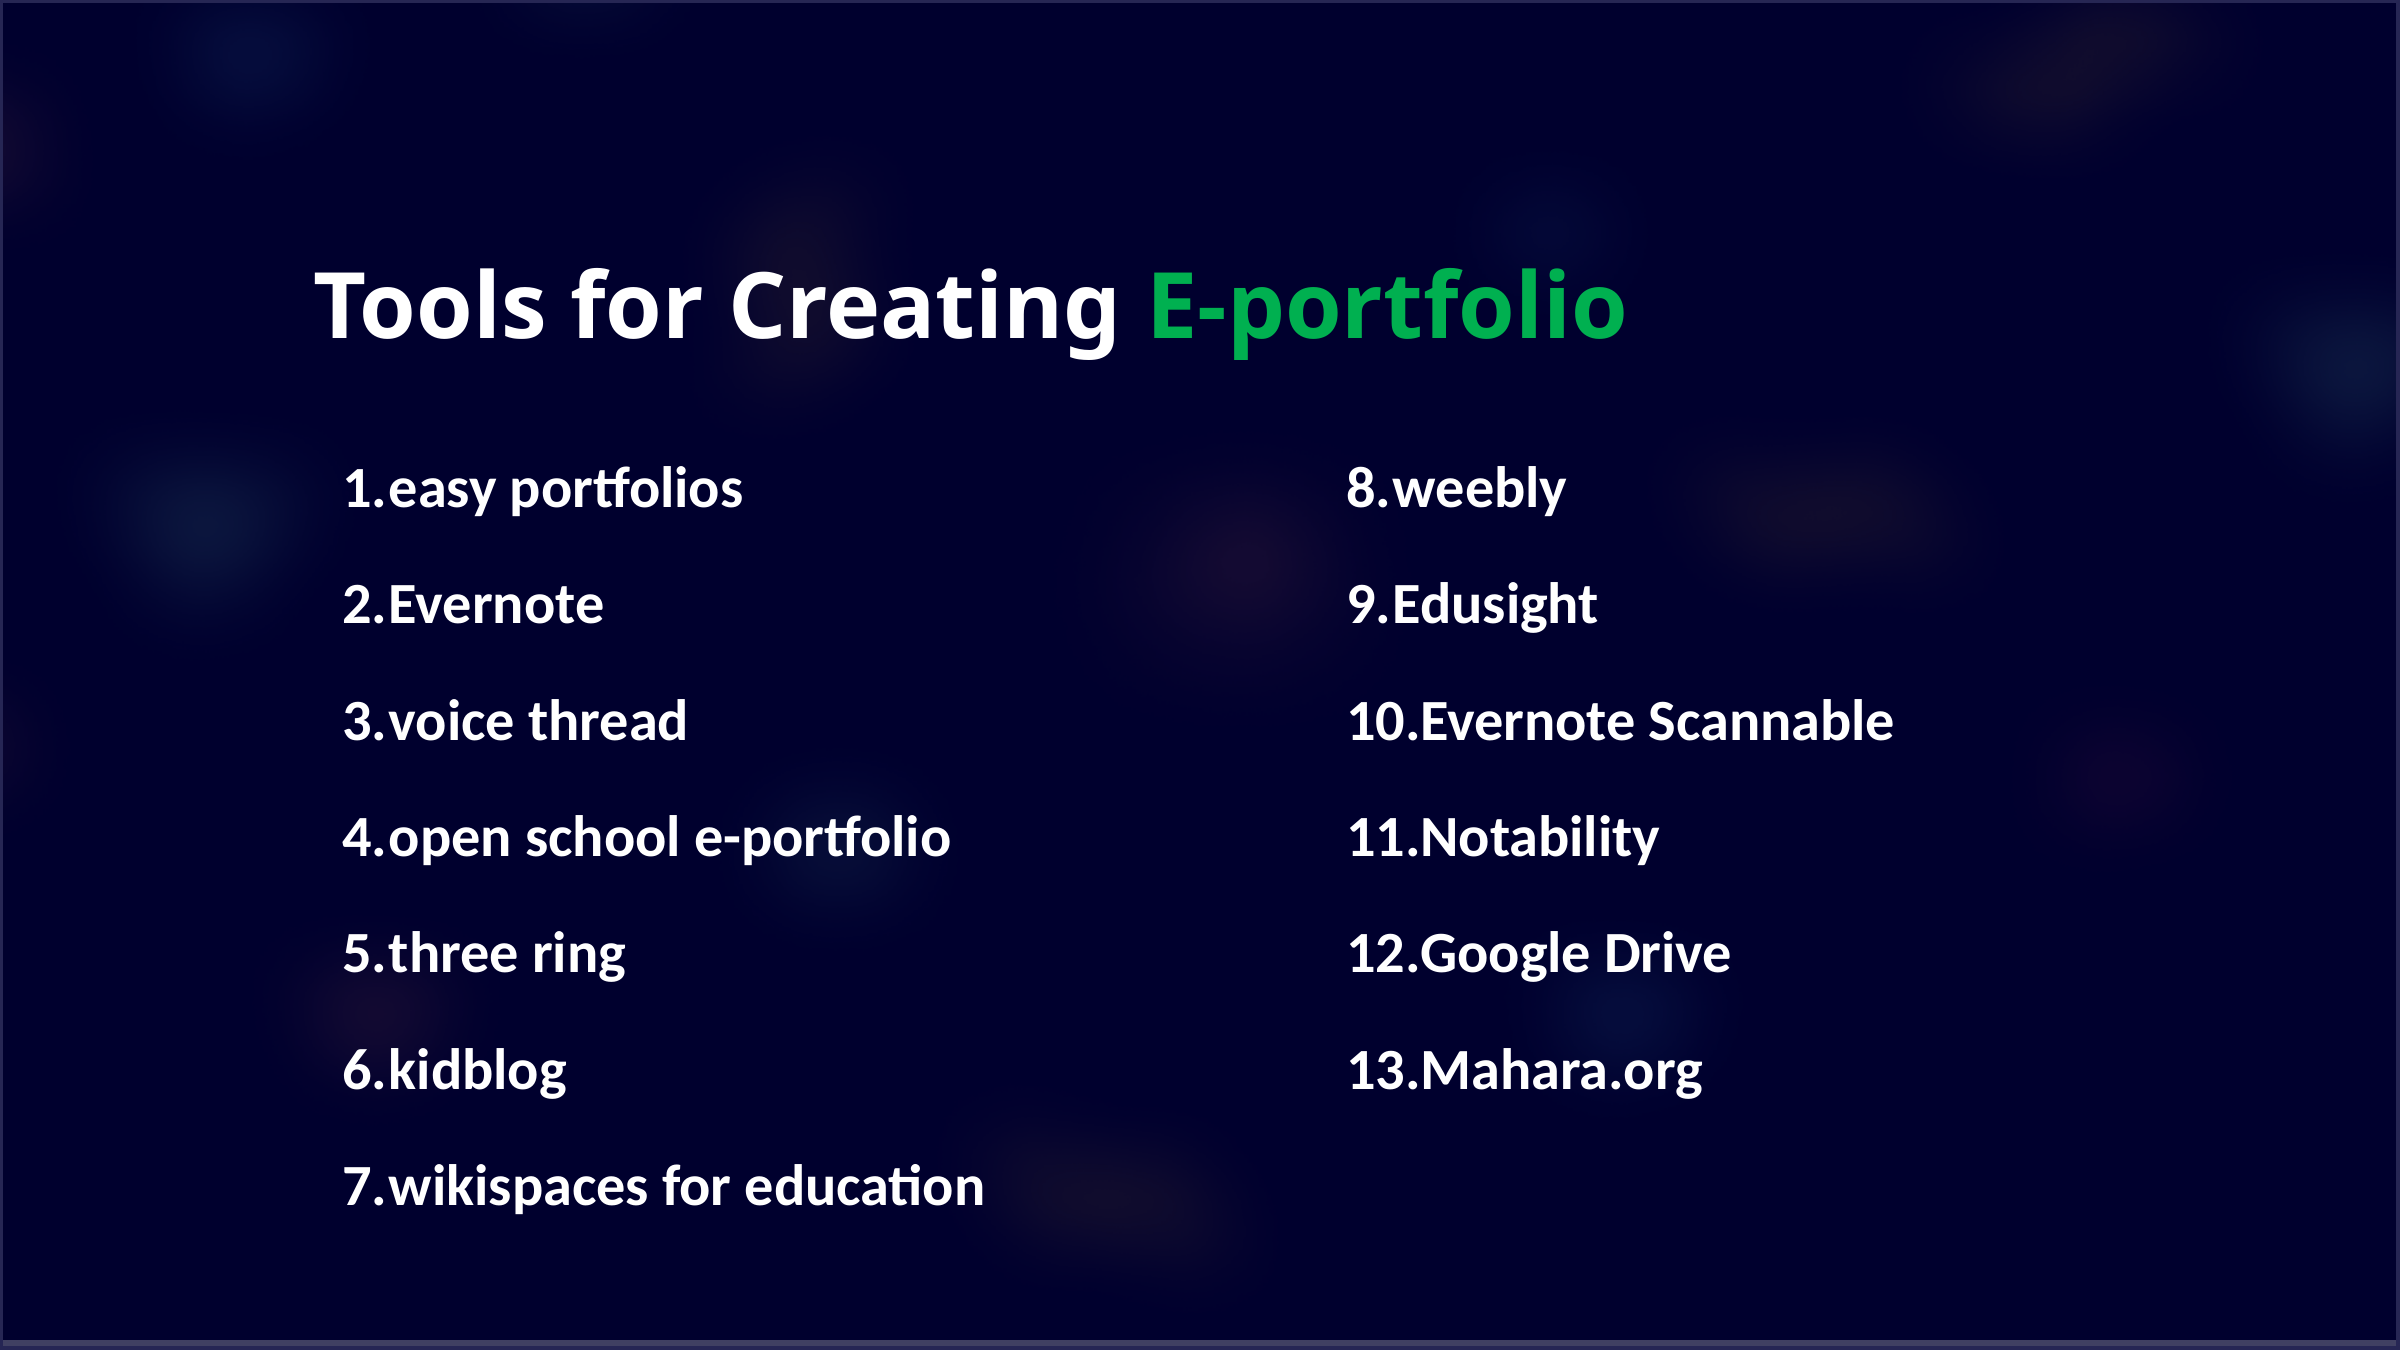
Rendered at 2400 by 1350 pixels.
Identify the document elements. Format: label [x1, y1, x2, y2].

text_box [0, 1340, 2400, 1350]
picture [0, 0, 2400, 1340]
